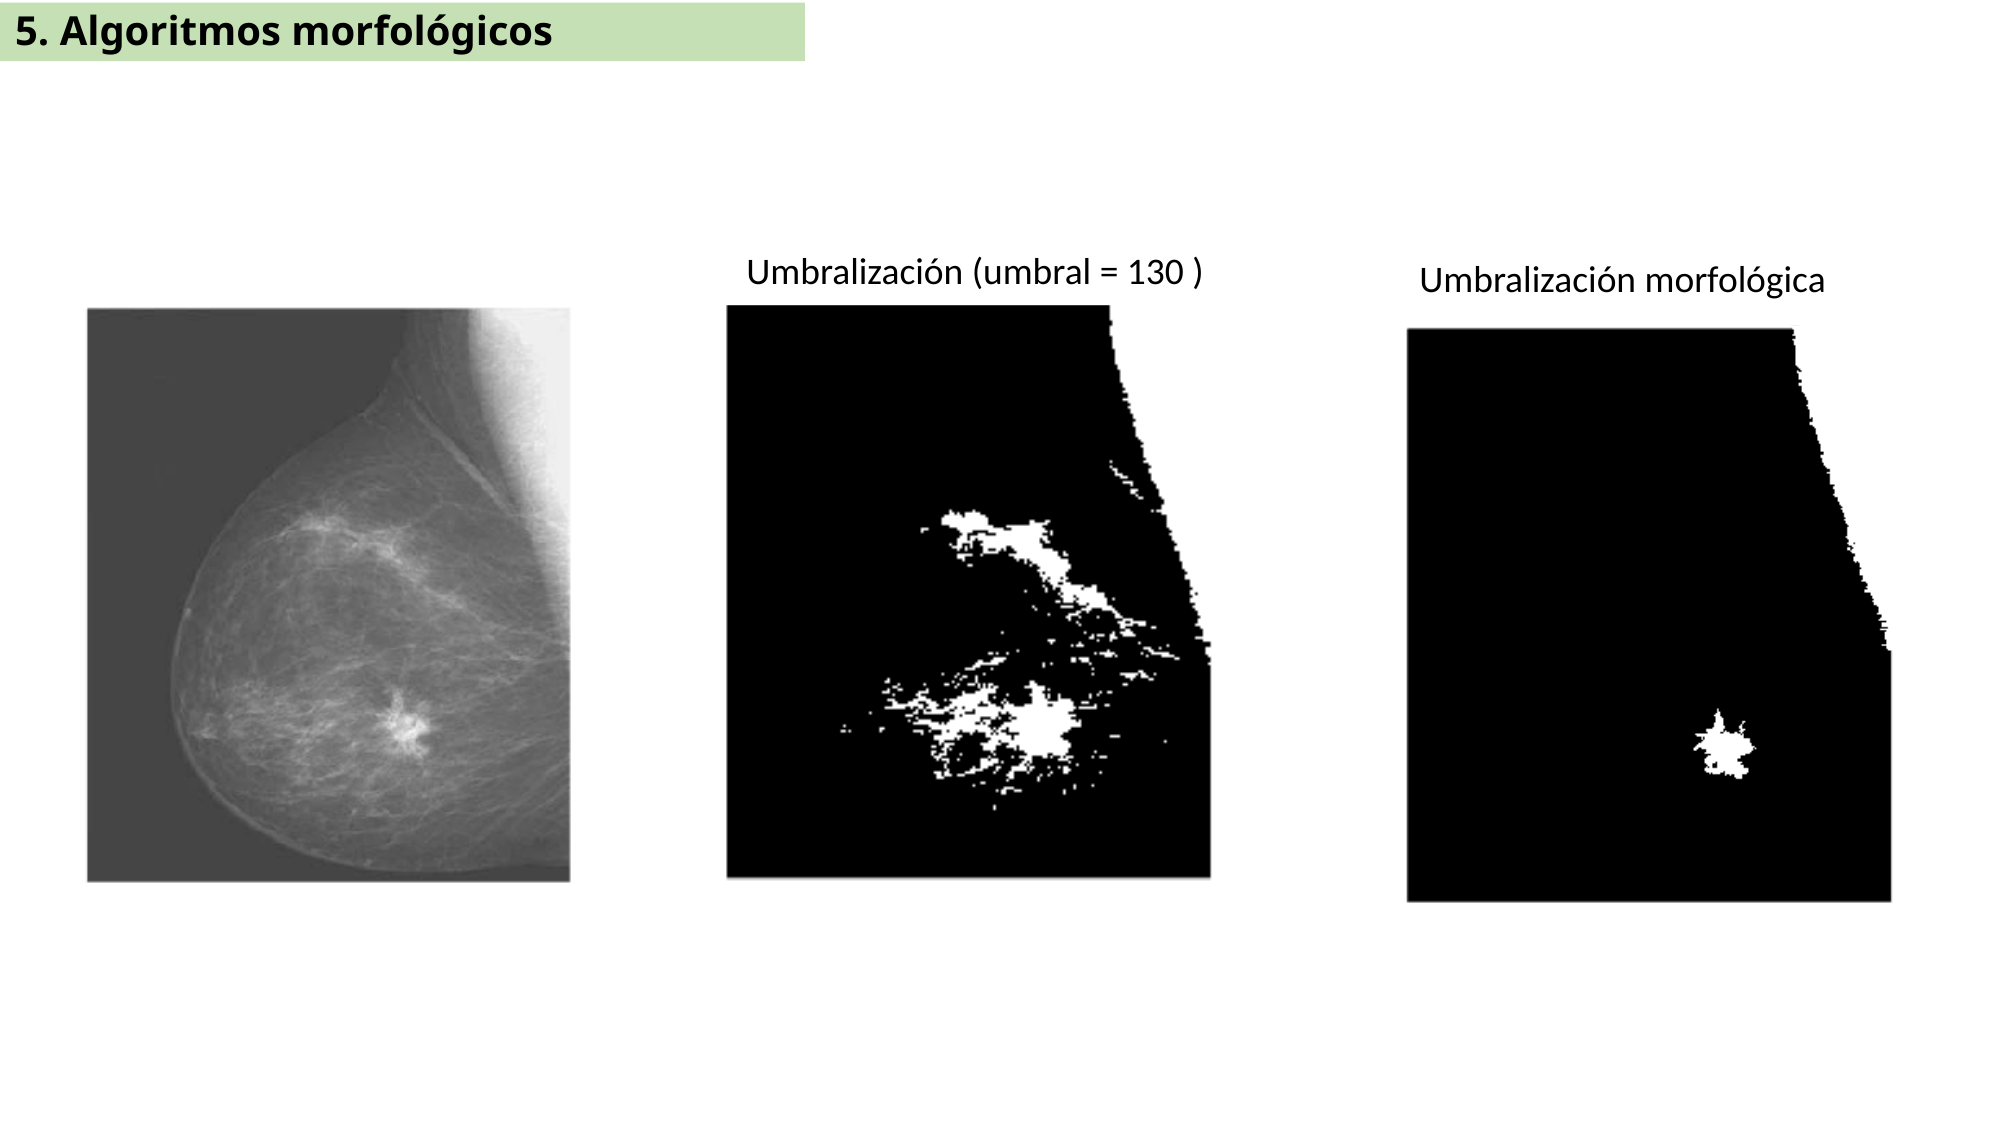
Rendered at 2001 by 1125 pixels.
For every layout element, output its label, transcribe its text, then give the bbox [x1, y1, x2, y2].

text_box Umbralización (umbral = 130 ) [731, 239, 1223, 299]
title 5. Algoritmos morfológicos [0, 2, 805, 62]
picture [1404, 325, 1896, 906]
picture [649, 305, 1289, 886]
picture [82, 305, 574, 886]
text_box Umbralización morfológica [1404, 247, 1875, 308]
